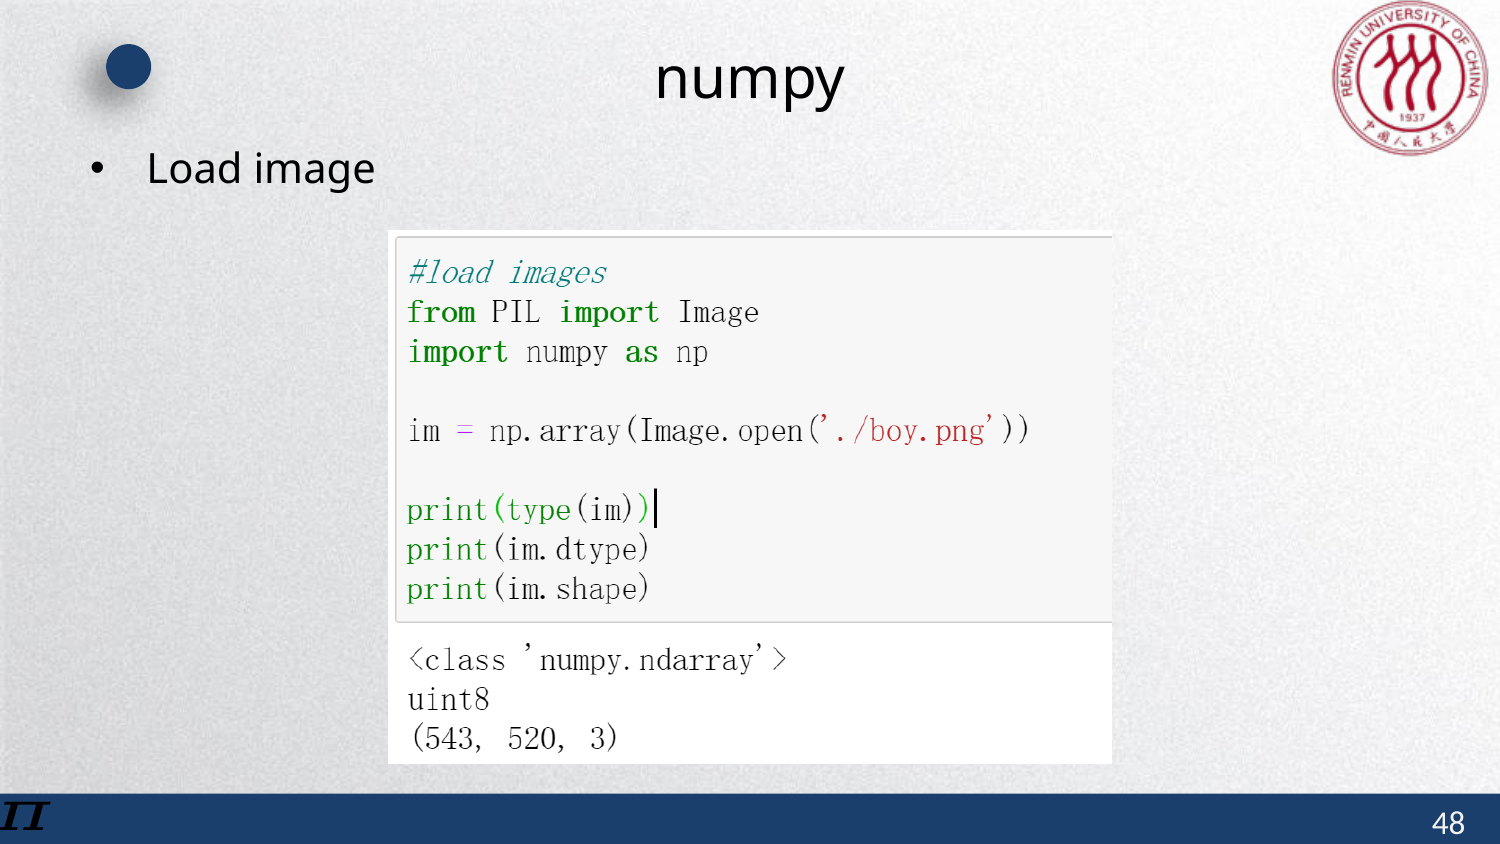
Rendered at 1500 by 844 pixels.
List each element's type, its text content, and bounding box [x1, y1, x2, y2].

picture [0, 0, 1500, 793]
title numpy [75, 33, 1425, 116]
list Load image [75, 134, 1425, 781]
